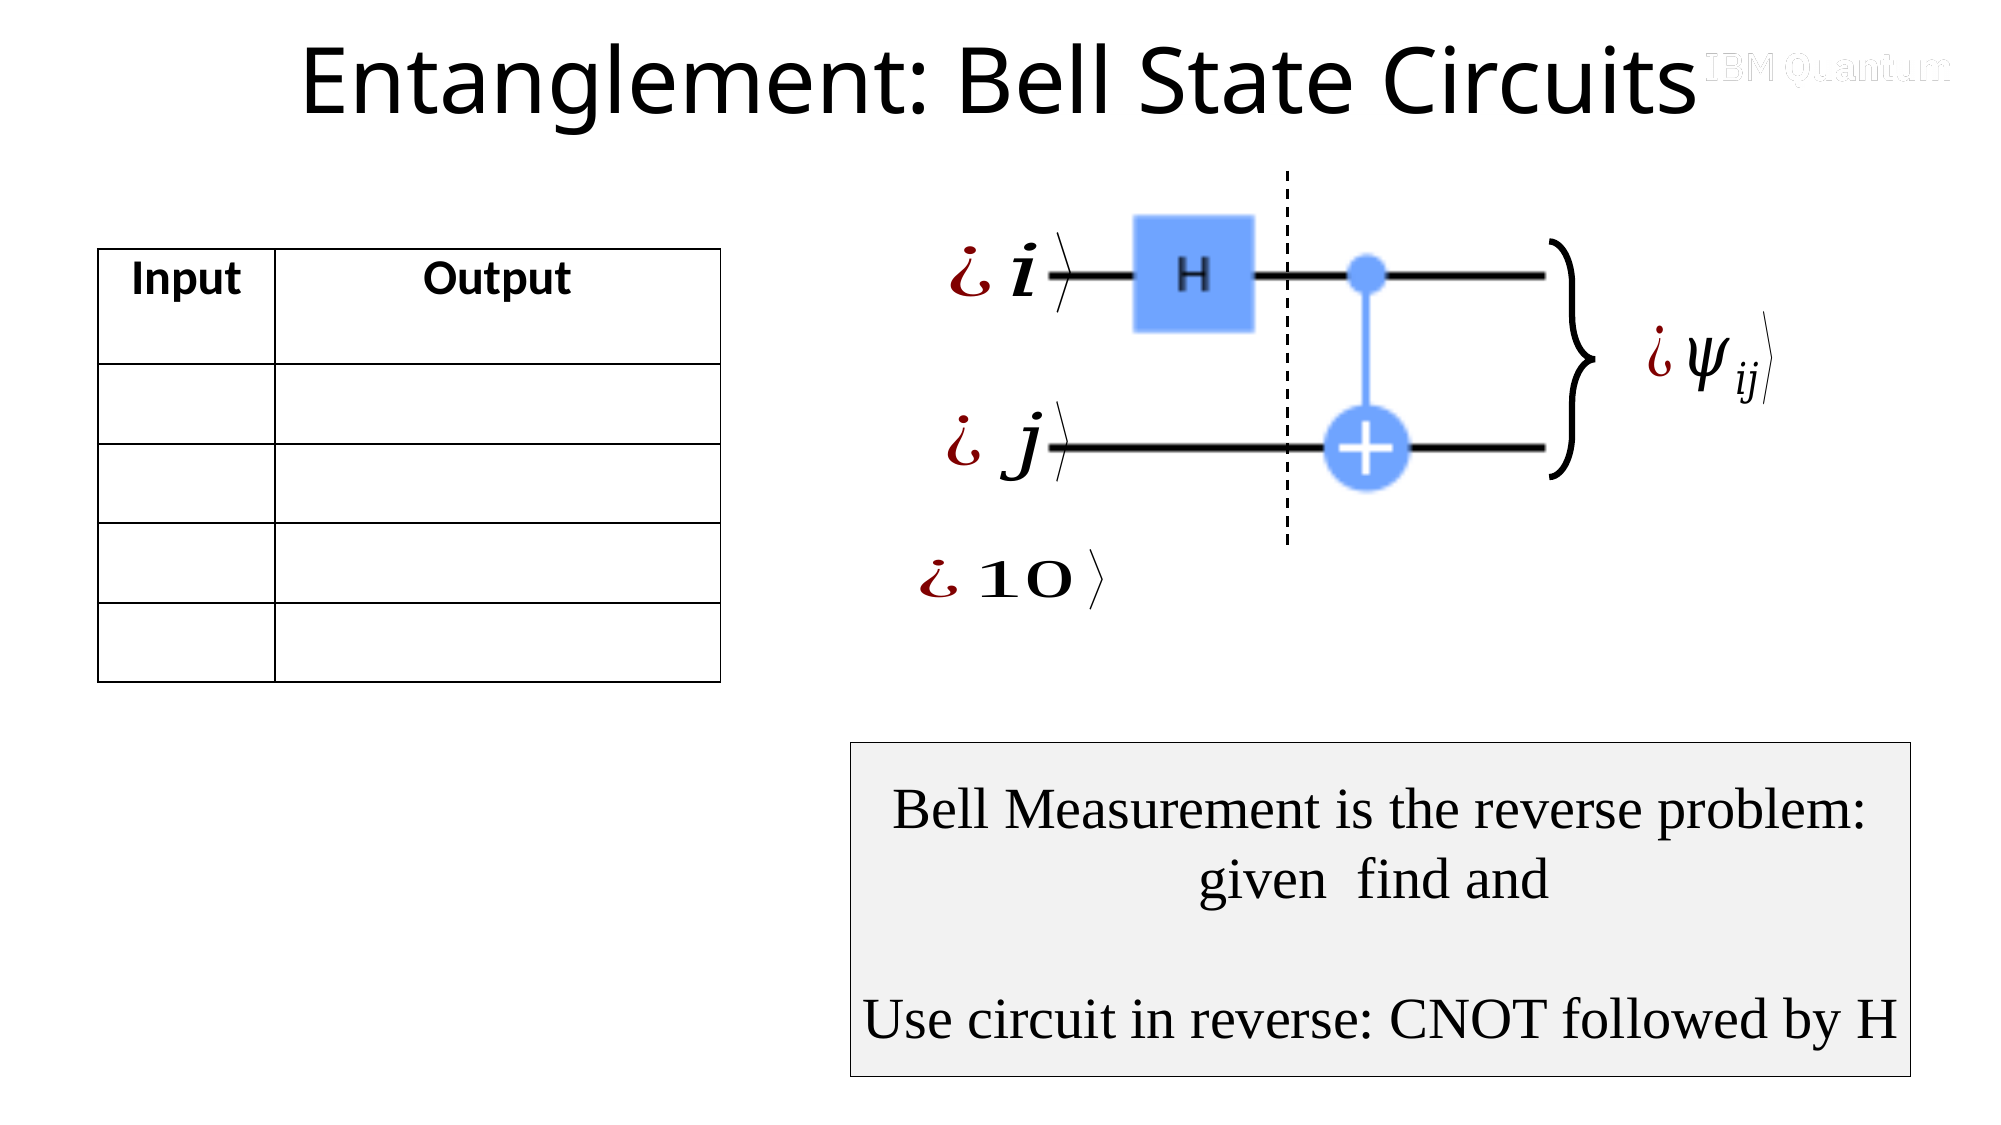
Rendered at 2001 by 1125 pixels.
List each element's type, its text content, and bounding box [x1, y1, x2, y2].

picture [1019, 113, 1585, 509]
title Entanglement: Bell State Circuits [247, 20, 1753, 148]
text_box [1585, 354, 1596, 365]
